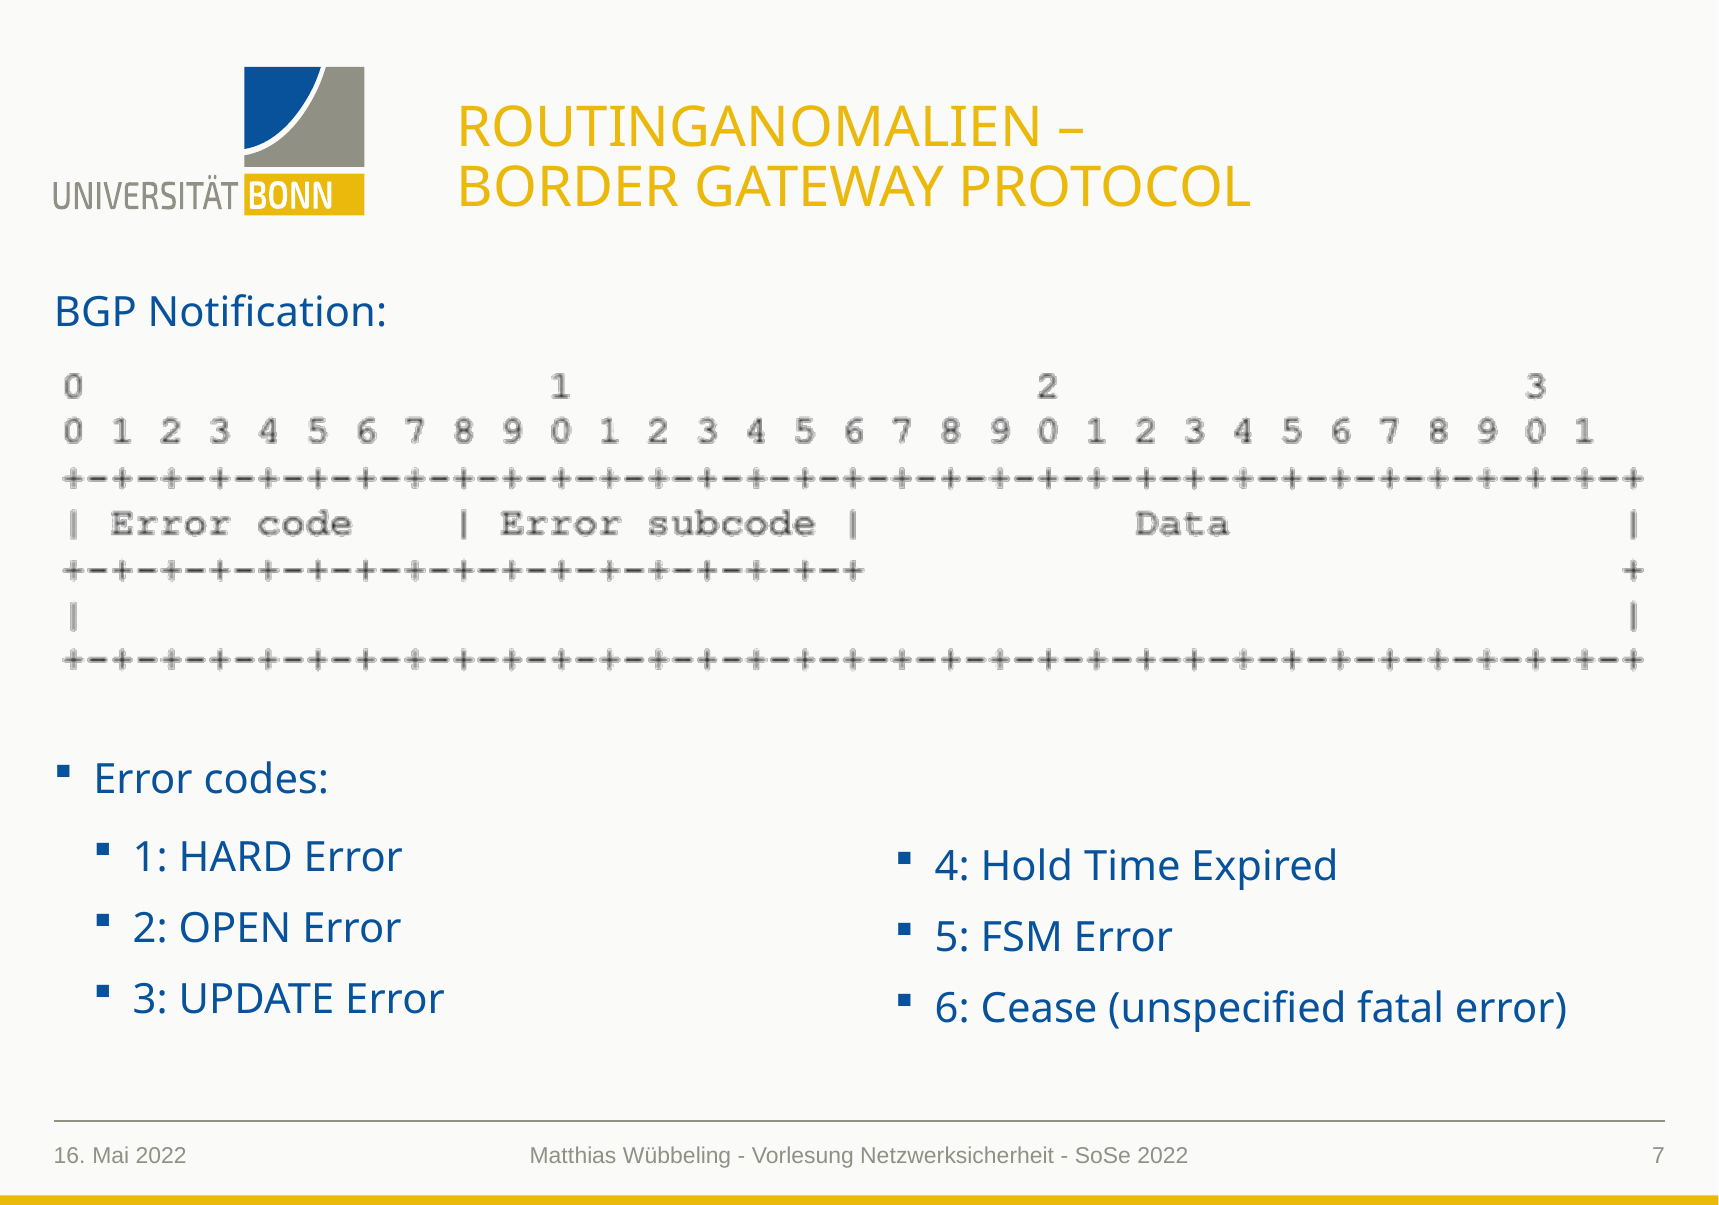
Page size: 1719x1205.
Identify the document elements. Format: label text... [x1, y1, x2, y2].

text_box 4: Hold Time Expired 5: FSM Error 6: Cease (unspecified fatal error) [855, 838, 1568, 1102]
list BGP Notification: Error codes: 1: HARD Error 2: OPEN Error 3: UPDATE Error [53, 284, 1665, 353]
slide_number 16. Mai 2022 [53, 1121, 215, 1189]
list BGP Notification: Error codes: 1: HARD Error 2: OPEN Error 3: UPDATE Error [53, 716, 1665, 1055]
title RoutingAnomalien – Border Gateway Protocol [456, 67, 1665, 218]
slide_number 7 [1557, 1121, 1665, 1189]
footer Matthias Wübbeling - Vorlesung Netzwerksicherheit - SoSe 2022 [389, 1121, 1329, 1189]
picture [47, 354, 1669, 705]
